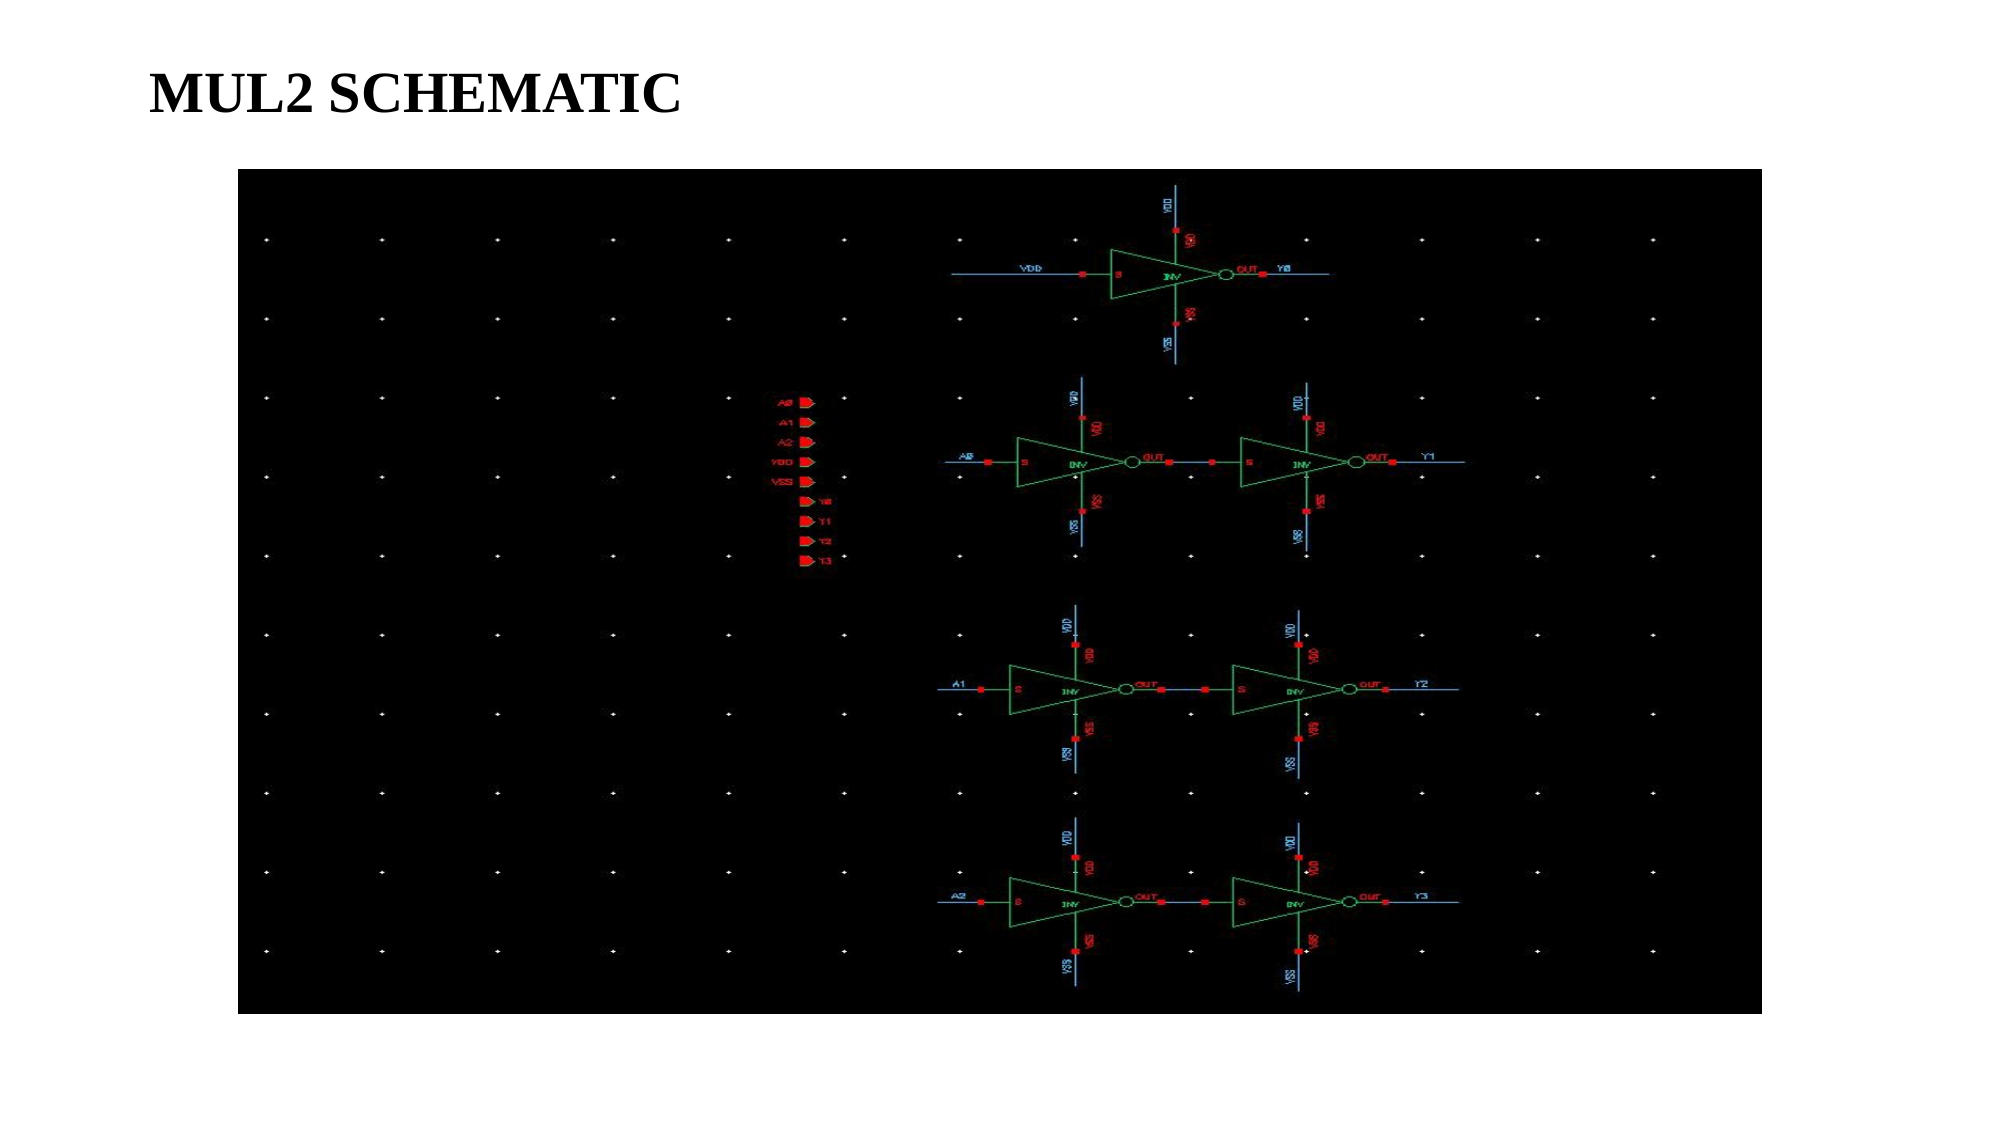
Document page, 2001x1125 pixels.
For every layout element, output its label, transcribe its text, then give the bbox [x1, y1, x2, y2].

picture [238, 169, 1762, 1014]
text_box MUL2 SCHEMATIC [134, 46, 1866, 132]
